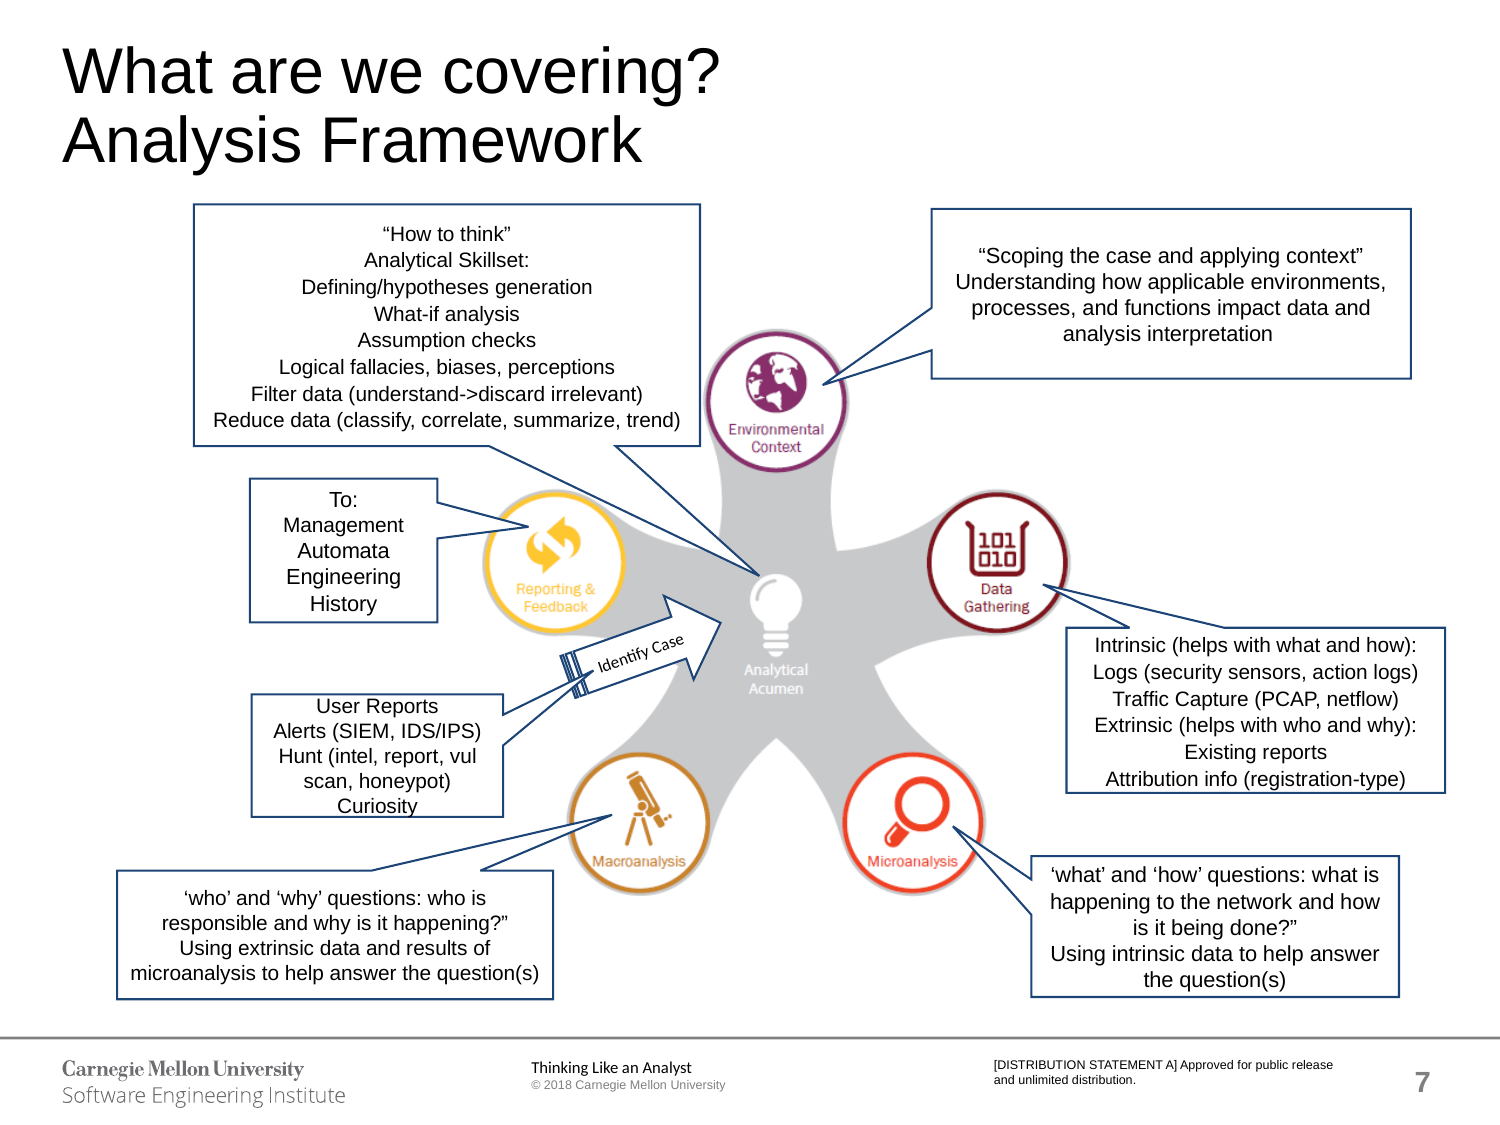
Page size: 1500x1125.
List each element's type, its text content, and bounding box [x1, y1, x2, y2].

text_box “How to think” Analytical Skillset: Defining/hypotheses generation What-if analysis Assumption checks Logical fallacies, biases, perceptions Filter data (understand->discard irrelevant) Reduce data (classify, correlate, summarize, trend) [192, 203, 702, 448]
text_box ‘what’ and ‘how’ questions: what is happening to the network and how is it being done?” Using intrinsic data to help answer the question(s) [1025, 855, 1401, 999]
picture [425, 316, 1137, 910]
title What are we covering? Analysis Framework [62, 37, 1338, 182]
text_box ‘who’ and ‘why’ questions: who is responsible and why is it happening?” Using extrinsic data and results of microanalysis to help answer the question(s) [116, 857, 555, 1001]
text_box Intrinsic (helps with what and how): Logs (security sensors, action logs) Traffic Capture (PCAP, netflow) Extrinsic (helps with who and why): Existing reports Attribution info (registration-type) [1137, 605, 1447, 794]
text_box “Scoping the case and applying context” Understanding how applicable environments, processes, and functions impact data and analysis interpretation [918, 207, 1412, 380]
text_box User Reports Alerts (SIEM, IDS/IPS) Hunt (intel, report, vul scan, honeypot) Curiosity [250, 693, 425, 818]
text_box To: Management Automata Engineering History [248, 477, 425, 624]
